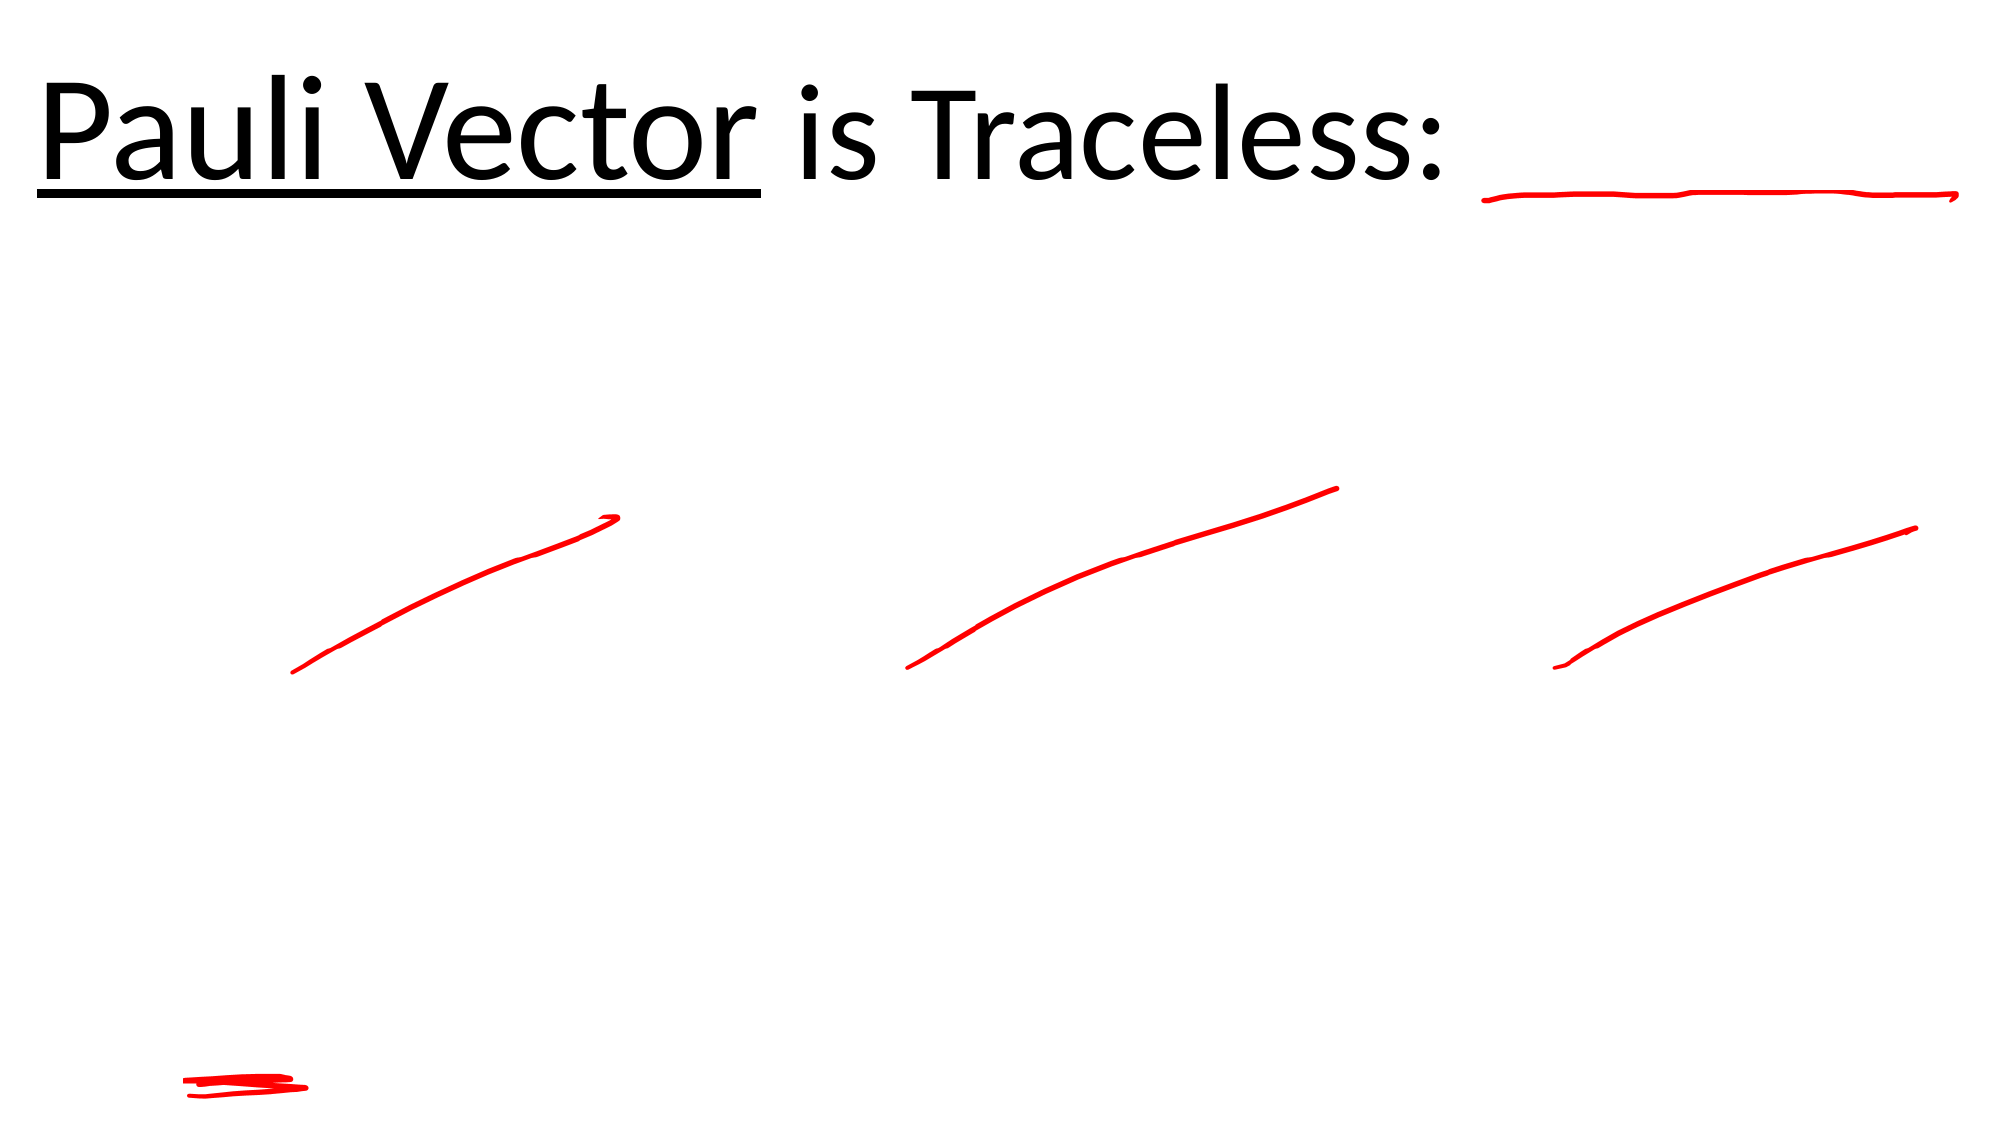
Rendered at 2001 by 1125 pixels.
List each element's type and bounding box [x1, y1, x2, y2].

picture [183, 190, 1967, 1108]
